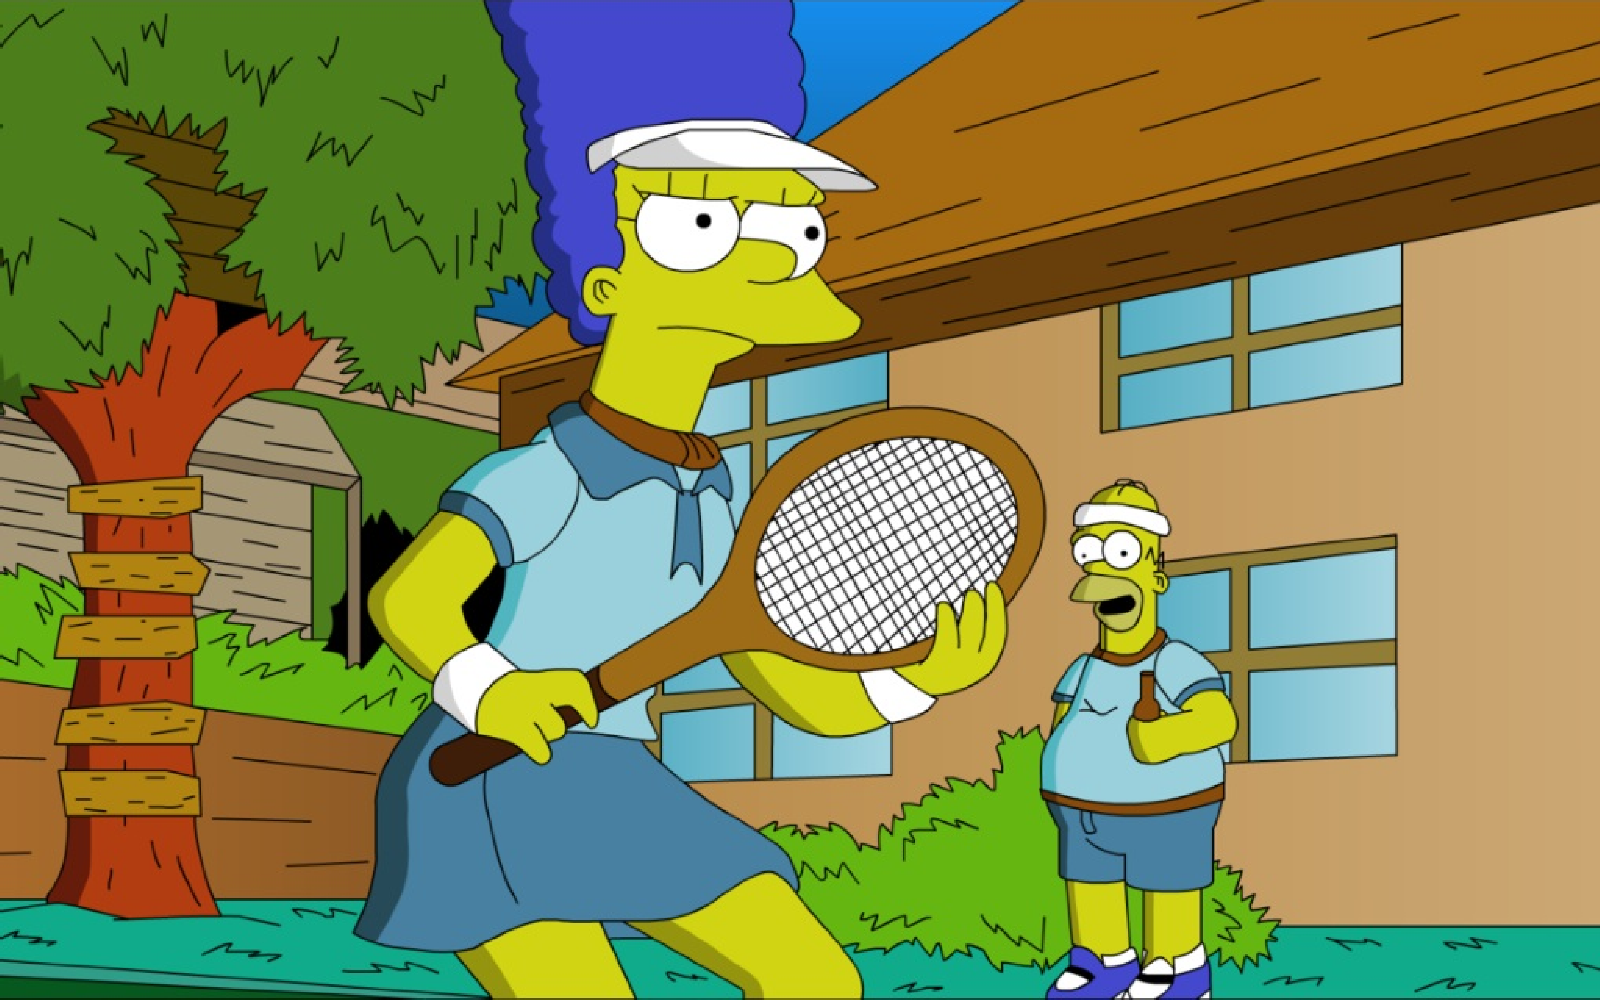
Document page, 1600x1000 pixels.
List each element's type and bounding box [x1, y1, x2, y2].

text_box [0, 0, 1600, 1000]
